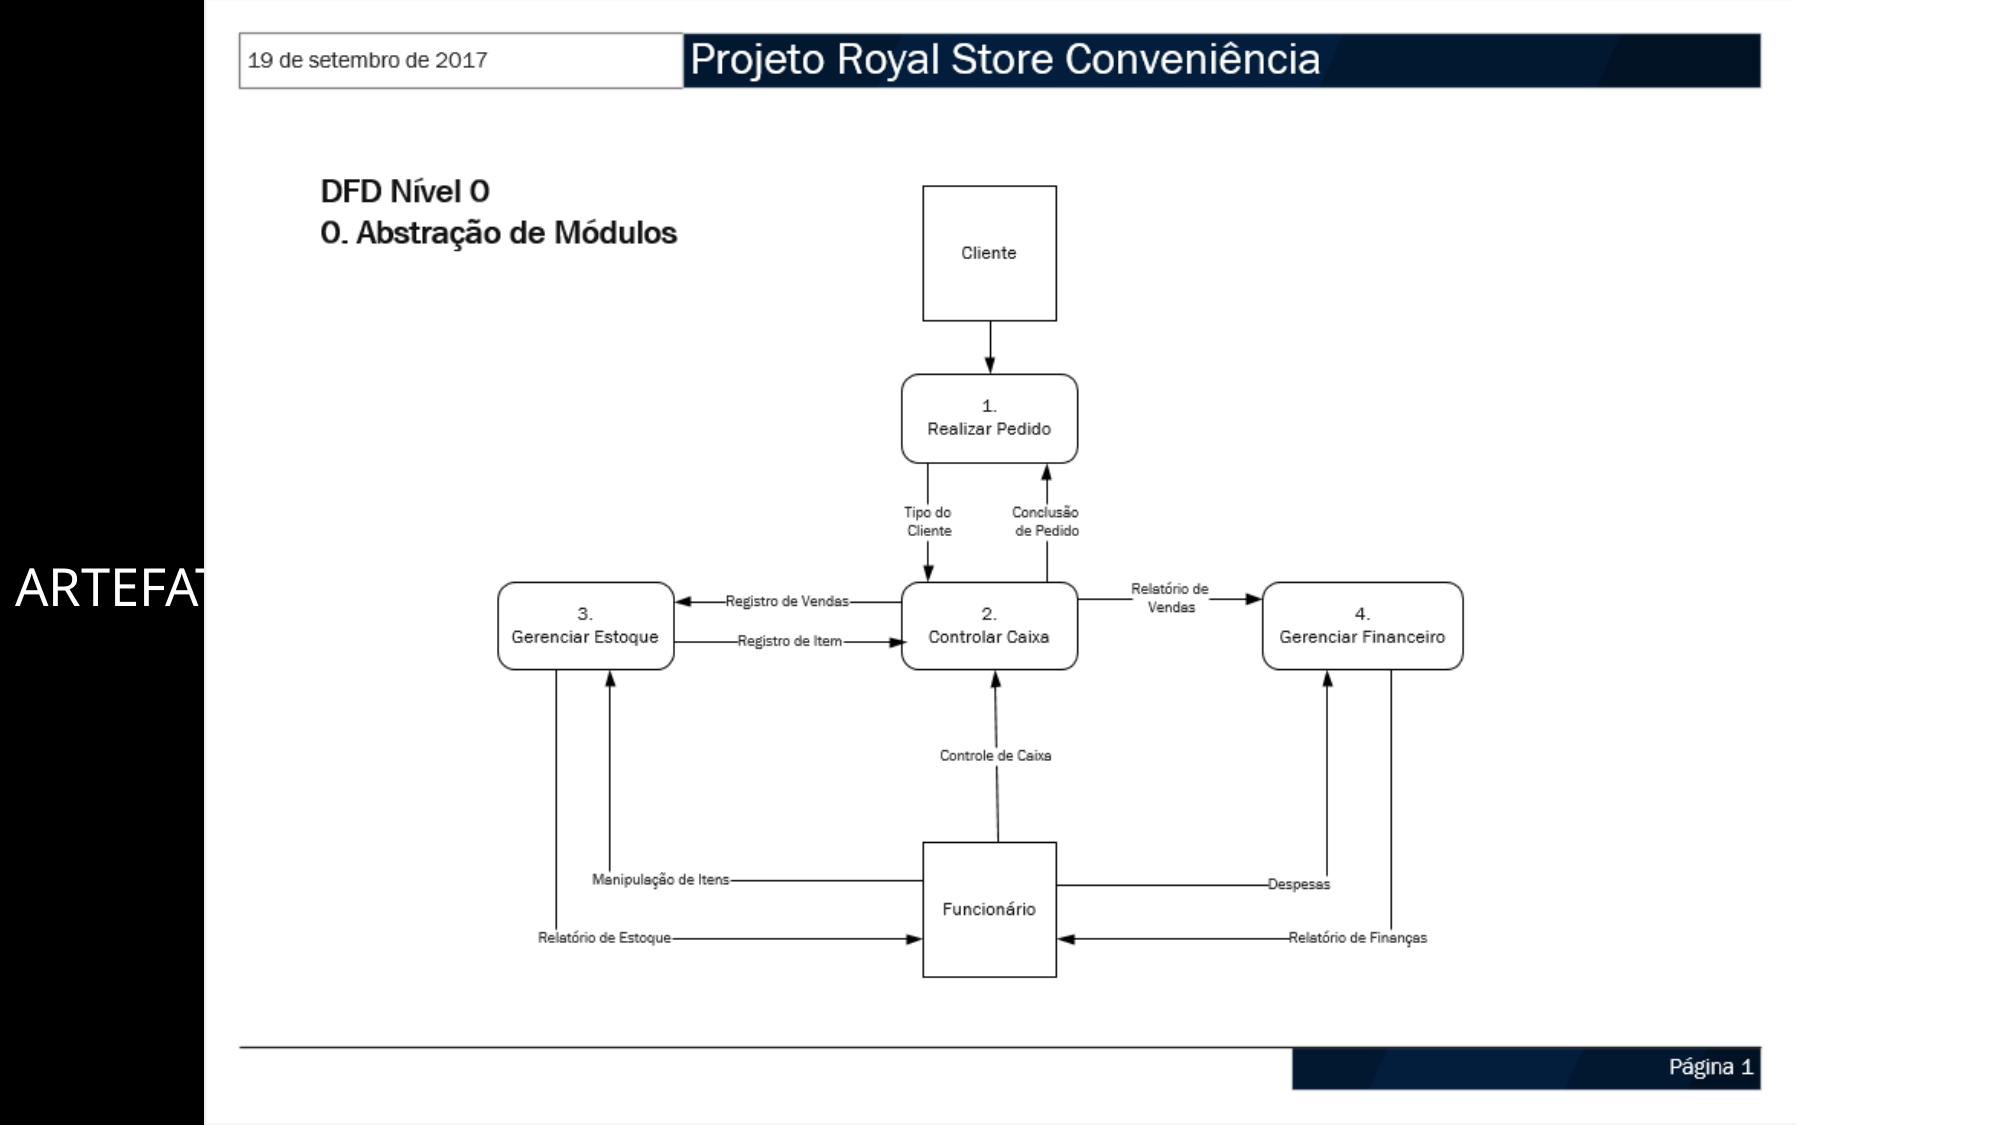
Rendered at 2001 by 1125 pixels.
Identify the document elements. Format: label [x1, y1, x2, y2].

picture [203, 0, 1797, 1125]
text_box [0, 0, 199, 1125]
